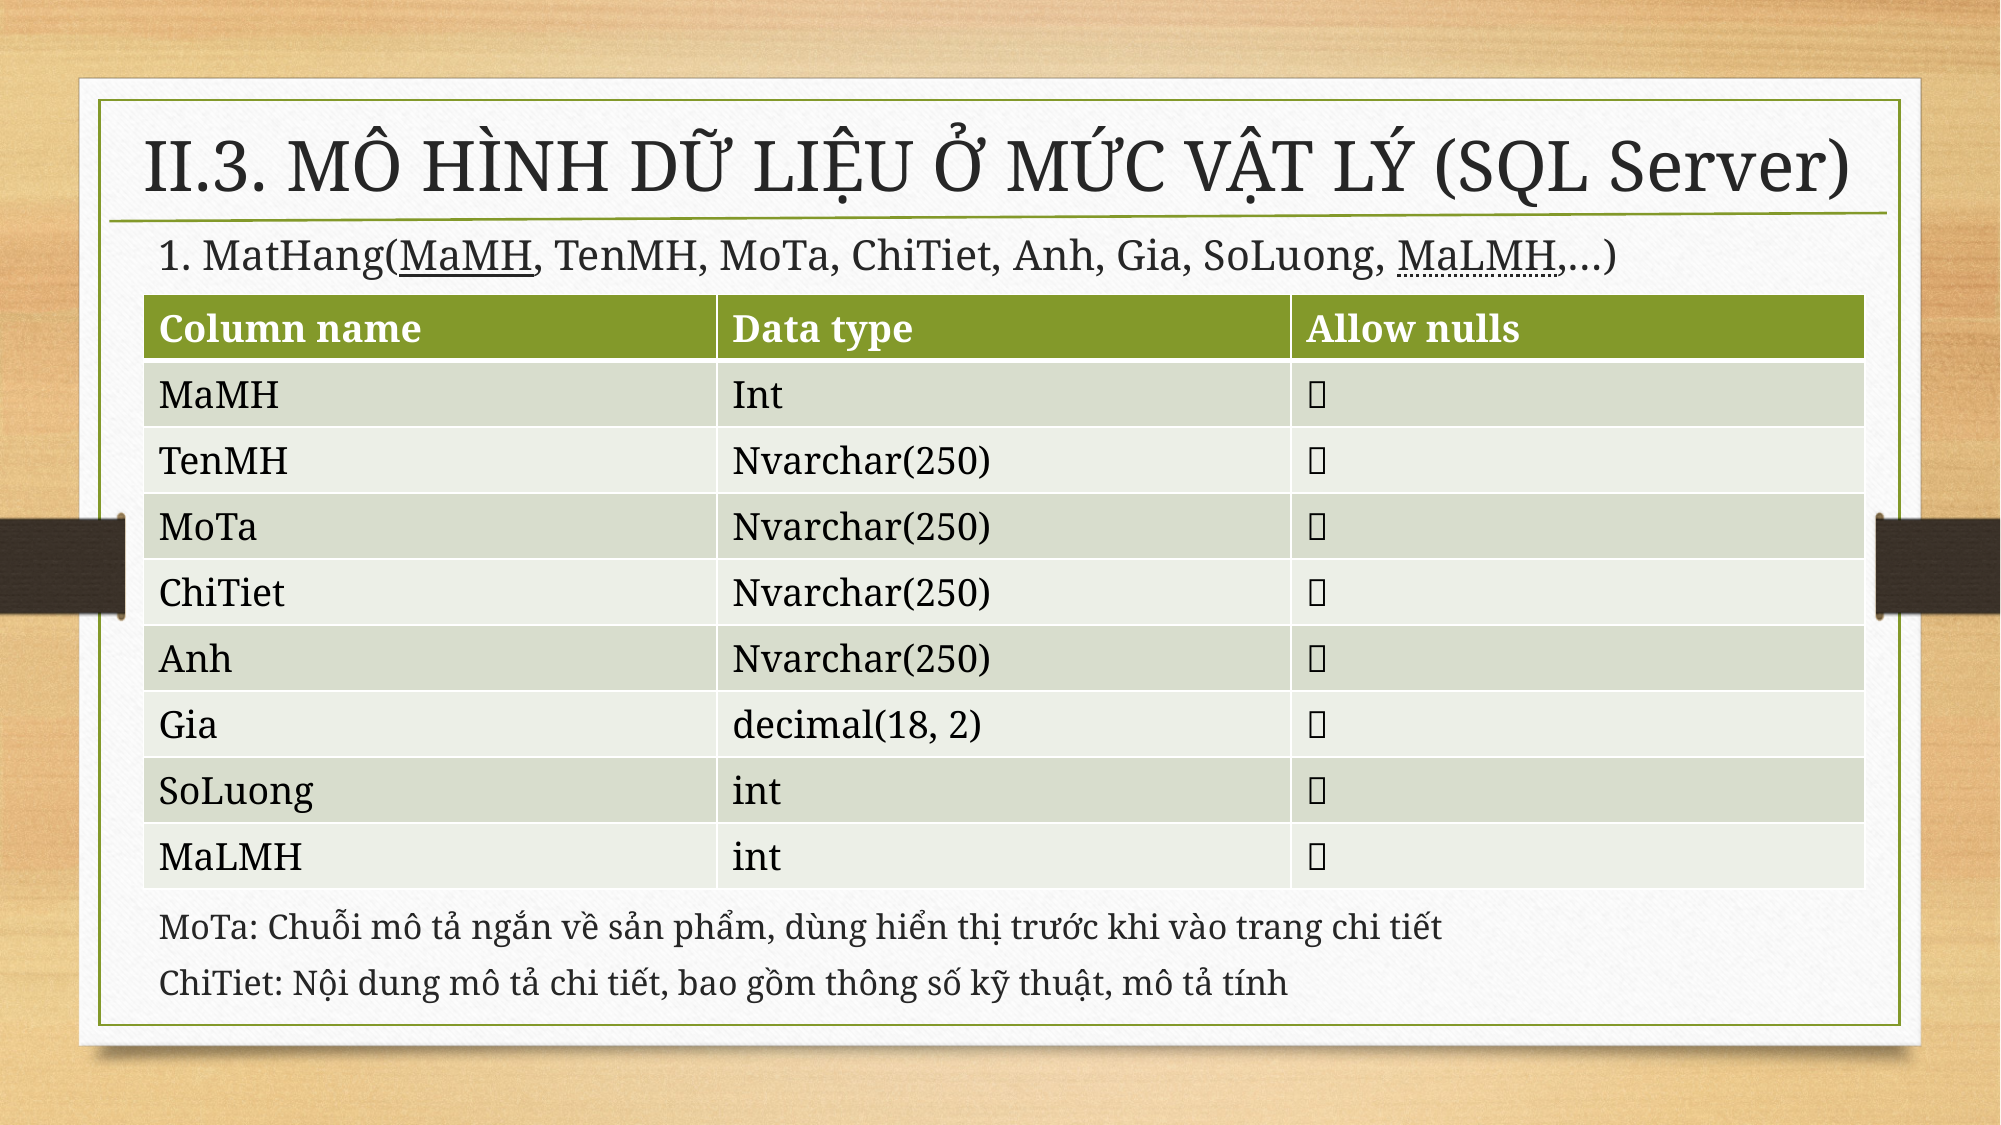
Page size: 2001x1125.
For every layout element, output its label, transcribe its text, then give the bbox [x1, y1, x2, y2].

table_header Data type [718, 295, 1290, 358]
table_cell int [718, 824, 1290, 888]
table_cell MaLMH [144, 824, 716, 888]
table_cell int [718, 758, 1290, 822]
table_cell SoLuong [144, 758, 716, 822]
table_cell Nvarchar(250) [718, 428, 1290, 492]
table_cell Int [718, 363, 1290, 426]
text_box Giải thích: MoTa: Chuỗi mô tả ngắn về sản phẩm, dùng hiển thị trước khi vào trang chi tiết ChiTiet: Nội dung mô tả chi tiết, bao gồm thông số kỹ thuật, mô tả tính [143, 890, 1866, 1012]
table_cell  [1292, 560, 1864, 624]
table_cell  [1292, 692, 1864, 756]
table_cell  [1292, 824, 1864, 888]
table_header Column name [144, 295, 716, 358]
table_cell  [1292, 626, 1864, 690]
picture [0, 0, 2001, 1125]
text_box 1. MatHang(MaMH, TenMH, MoTa, ChiTiet, Anh, Gia, SoLuong, MaLMH,…) [143, 221, 1866, 294]
table_header Allow nulls [1292, 295, 1864, 358]
table_cell Nvarchar(250) [718, 560, 1290, 624]
table_cell Nvarchar(250) [718, 626, 1290, 690]
table_cell ChiTiet [144, 560, 716, 624]
table_cell  [1292, 363, 1864, 426]
title II.3. MÔ HÌNH DỮ LIỆU Ở MỨC VẬT LÝ (SQL Server) [108, 113, 1887, 213]
table_cell Anh [144, 626, 716, 690]
table_cell  [1292, 758, 1864, 822]
table_cell MaMH [144, 363, 716, 426]
table_cell Gia [144, 692, 716, 756]
table_cell TenMH [144, 428, 716, 492]
table_cell  [1292, 494, 1864, 558]
table_cell MoTa [144, 494, 716, 558]
table_cell Nvarchar(250) [718, 494, 1290, 558]
table_cell  [1292, 428, 1864, 492]
table_cell decimal(18, 2) [718, 692, 1290, 756]
